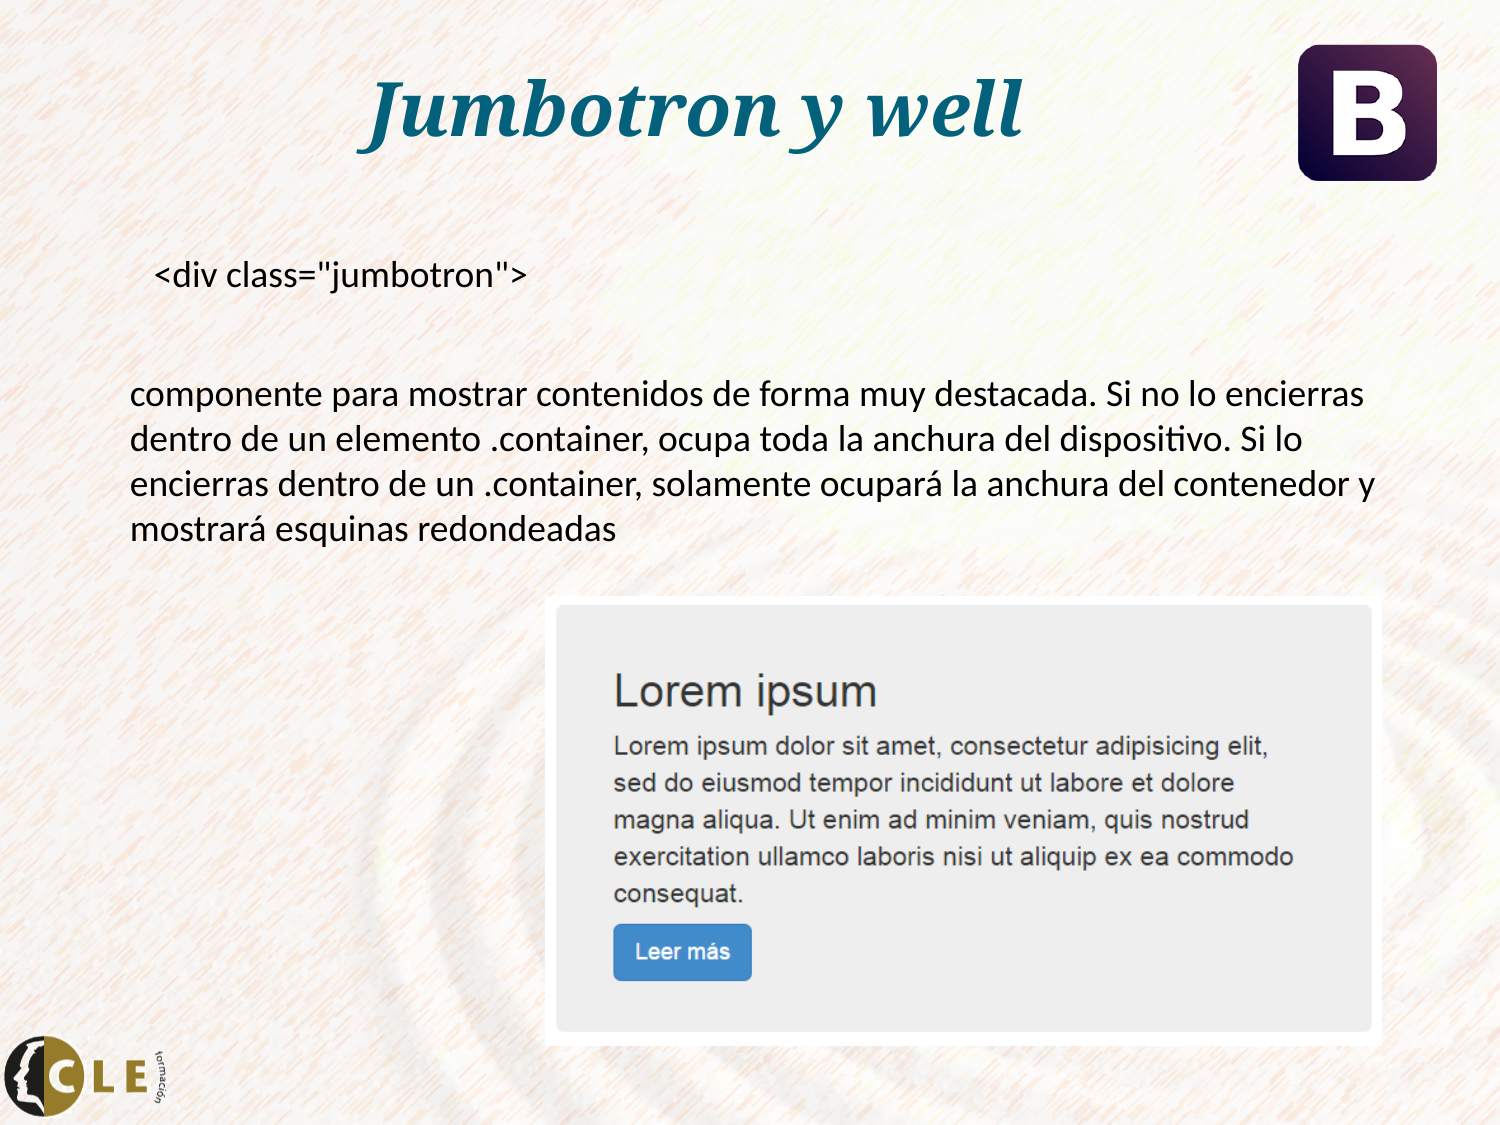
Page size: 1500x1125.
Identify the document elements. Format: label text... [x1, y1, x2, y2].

picture [0, 0, 1500, 1125]
text_box <div class="jumbotron"> [139, 242, 544, 303]
title Jumbotron y well [103, 59, 1288, 165]
text_box componente para mostrar contenidos de forma muy destacada. Si no lo encierras dentro de un elemento .container, ocupa toda la anchura del dispositivo. Si lo encierras dentro de un .container, solamente ocupará la anchura del contenedor y mostrará esquinas redondeadas [115, 361, 1397, 557]
